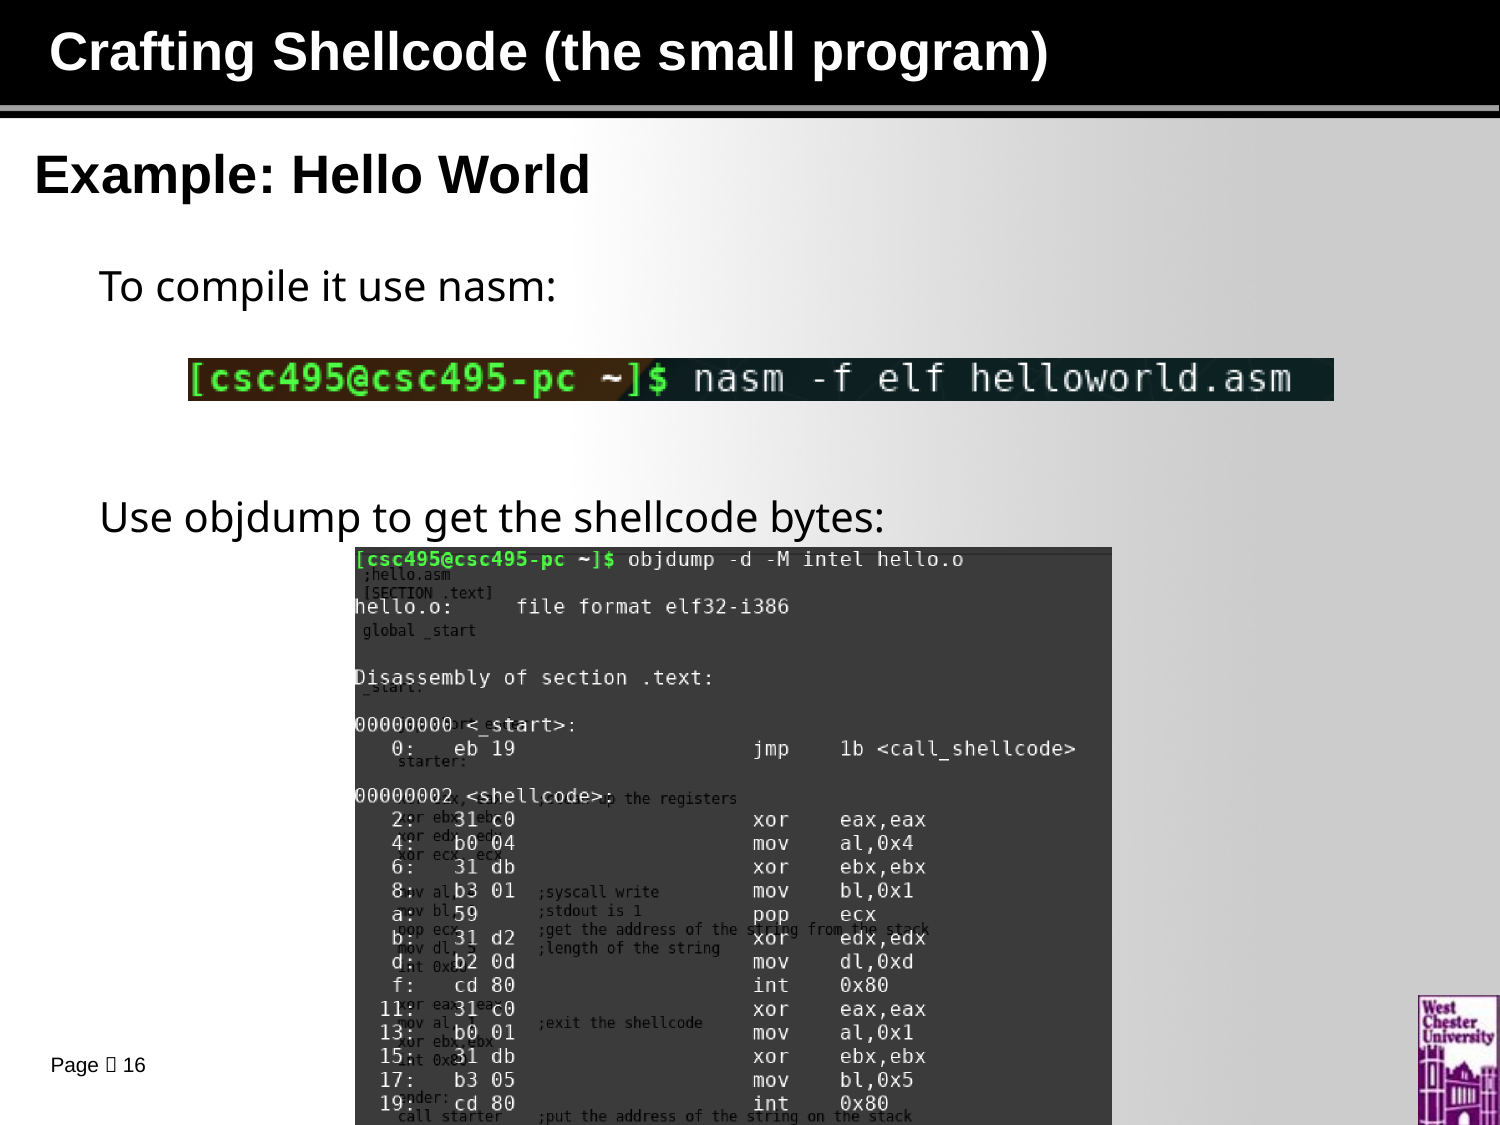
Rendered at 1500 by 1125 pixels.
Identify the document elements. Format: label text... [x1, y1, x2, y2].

picture [0, 0, 1500, 1125]
text_box Example: Hello World [34, 139, 1433, 246]
text_box Use objdump to get the shellcode bytes: [84, 483, 912, 648]
title Crafting Shellcode (the small program) [49, 16, 1447, 123]
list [355, 547, 1113, 1125]
text_box To compile it use nasm: [84, 252, 835, 418]
